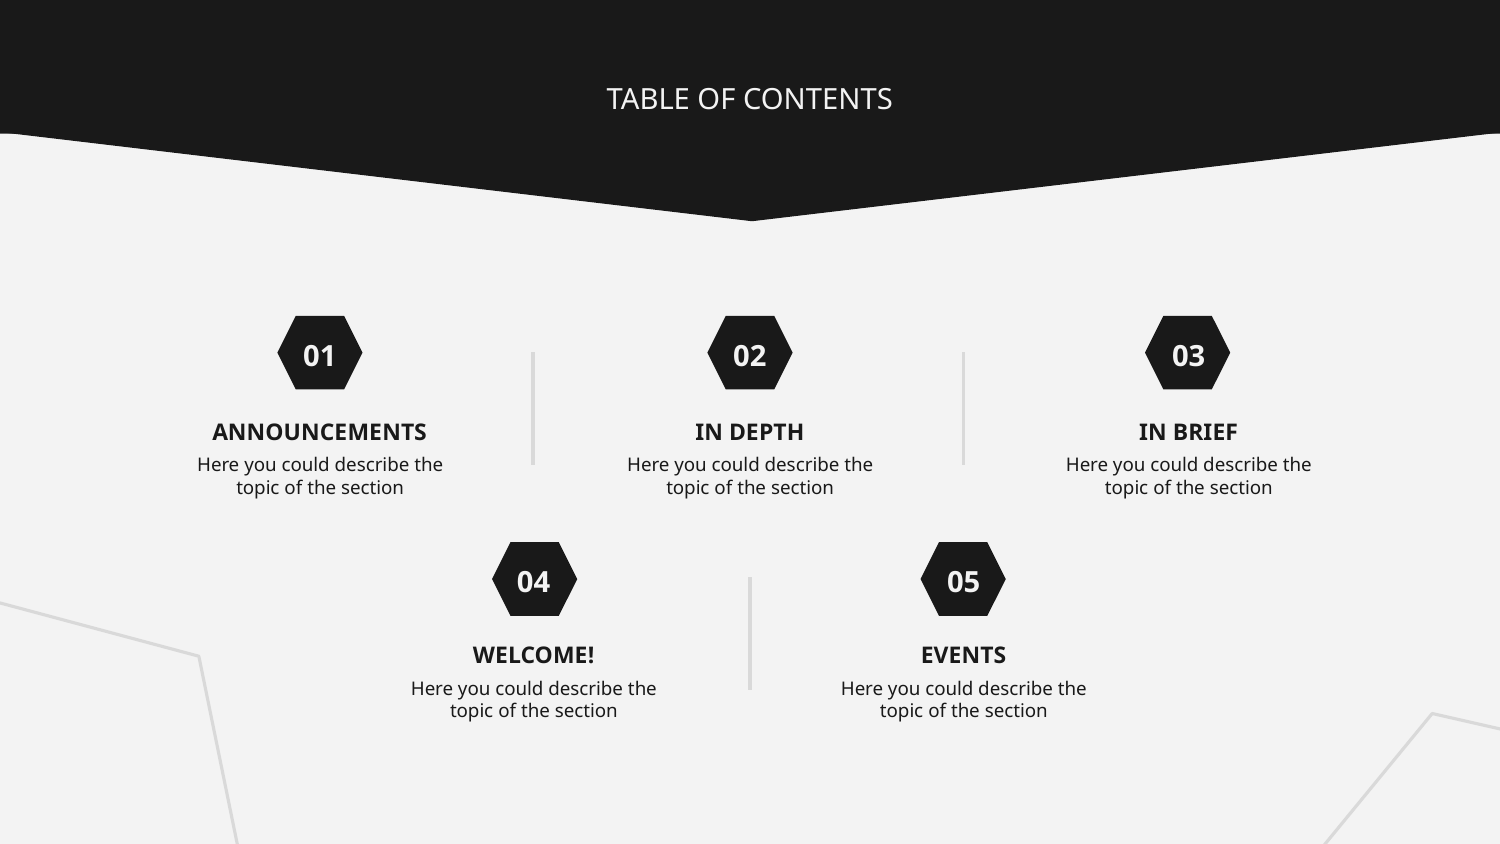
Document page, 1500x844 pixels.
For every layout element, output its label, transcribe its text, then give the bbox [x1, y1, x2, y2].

text_box [0, 602, 238, 844]
title 04 [472, 555, 596, 606]
text_box [1325, 713, 1500, 844]
subtitle Here you could describe the topic of the section [802, 661, 1125, 756]
title WELCOME! [402, 607, 665, 702]
subtitle Here you could describe the topic of the section [1027, 438, 1350, 533]
title ANNOUNCEMENTS [188, 383, 451, 438]
subtitle Here you could describe the topic of the section [588, 438, 912, 533]
title IN BRIEF [1057, 383, 1320, 438]
subtitle Here you could describe the topic of the section [372, 661, 695, 756]
title 05 [902, 555, 1026, 606]
title EVENTS [832, 607, 1095, 702]
title 02 [688, 330, 812, 380]
subtitle Here you could describe the topic of the section [158, 438, 482, 533]
title TABLE OF CONTENTS [505, 65, 995, 179]
title 01 [258, 330, 382, 380]
title 03 [1127, 330, 1251, 380]
title IN DEPTH [619, 383, 881, 438]
